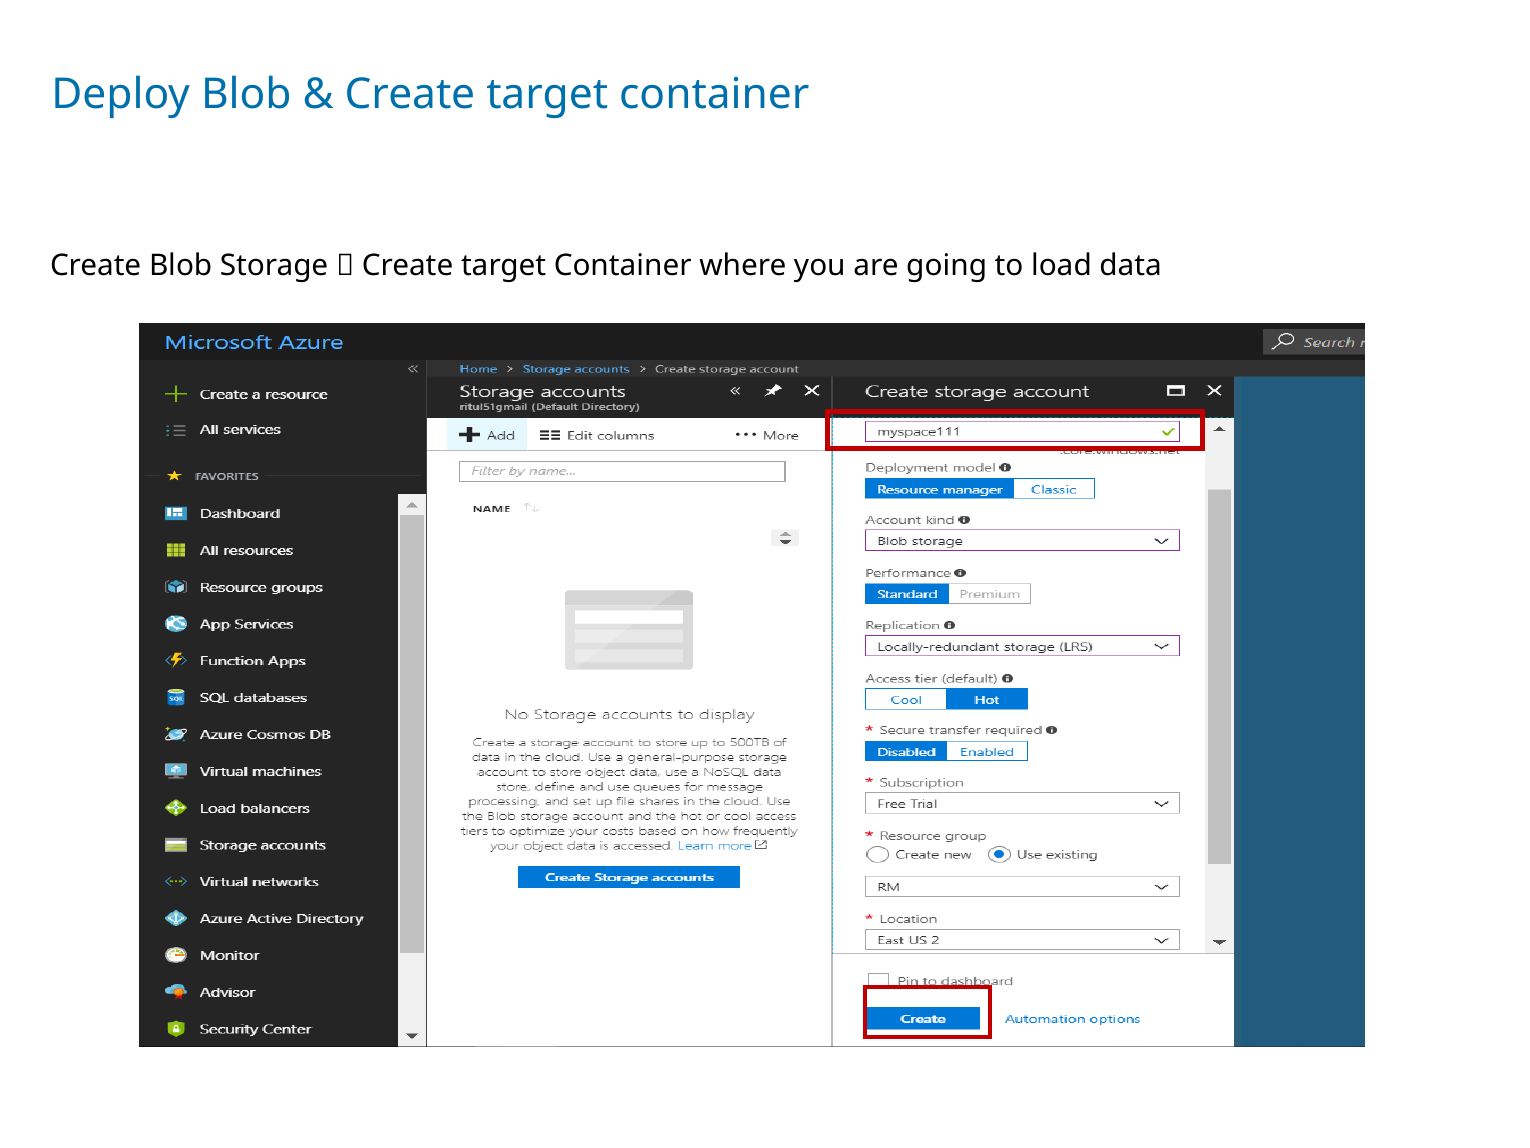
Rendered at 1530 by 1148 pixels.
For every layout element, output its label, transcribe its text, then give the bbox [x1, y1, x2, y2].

picture [139, 323, 1365, 1047]
title Deploy Blob & Create target container [50, 68, 1479, 213]
list Create Blob Storage  Create target Container where you are going to load data [49, 249, 1530, 1028]
